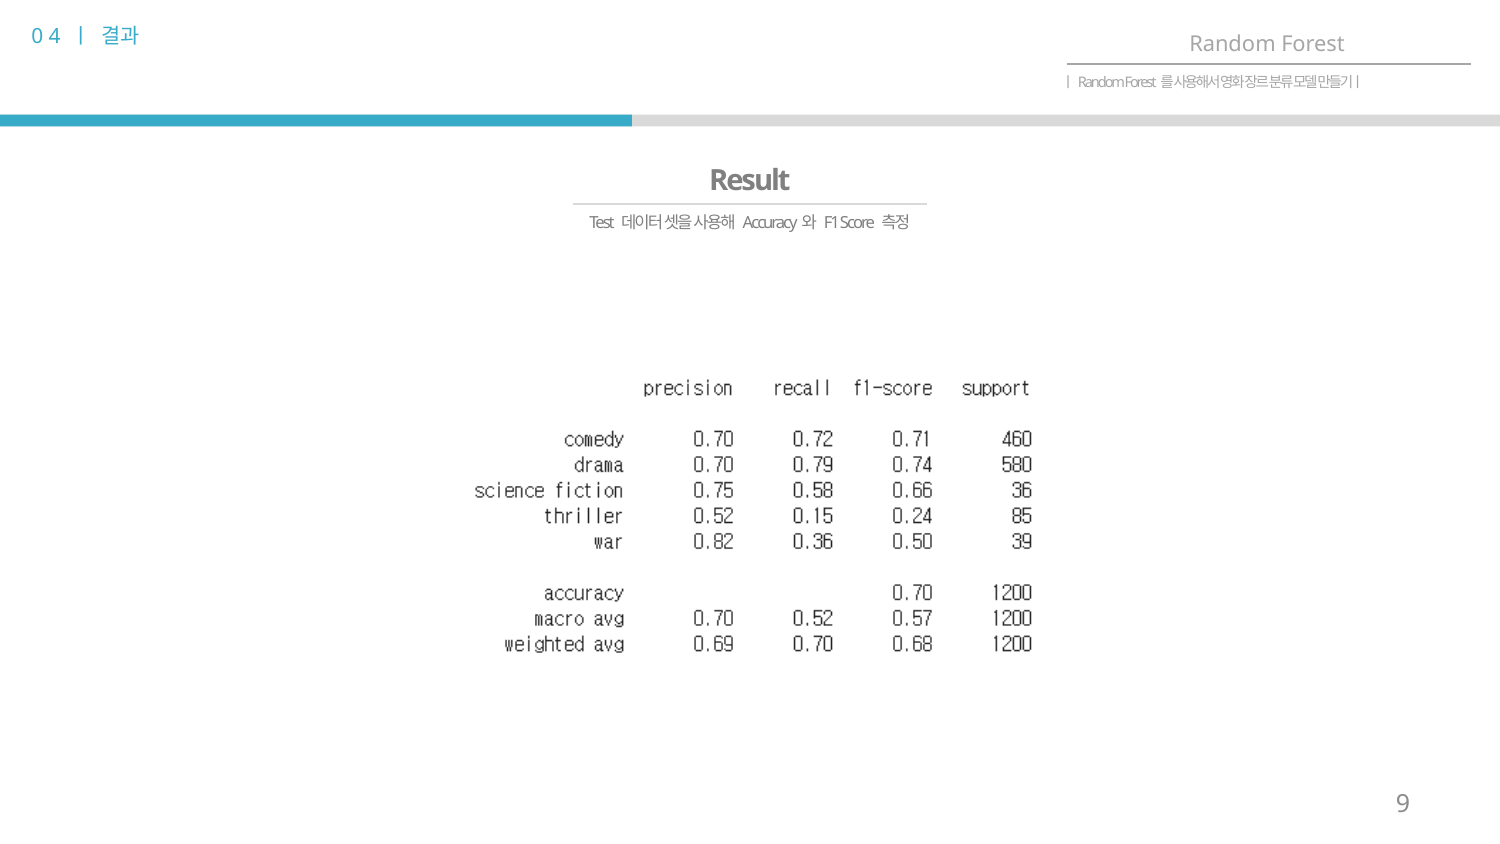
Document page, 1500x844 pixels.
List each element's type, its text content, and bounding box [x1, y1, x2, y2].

text_box 0 4 ㅣ 결과 [16, 15, 361, 55]
text_box Result [600, 154, 900, 203]
text_box [634, 113, 1500, 129]
text_box [0, 113, 634, 129]
slide_number 9 [1074, 782, 1425, 827]
text_box Test 데이터 셋을 사용해 Accuracy와 F1 Score 측정 [397, 204, 1103, 240]
picture [452, 374, 1048, 671]
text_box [1046, 22, 1495, 99]
